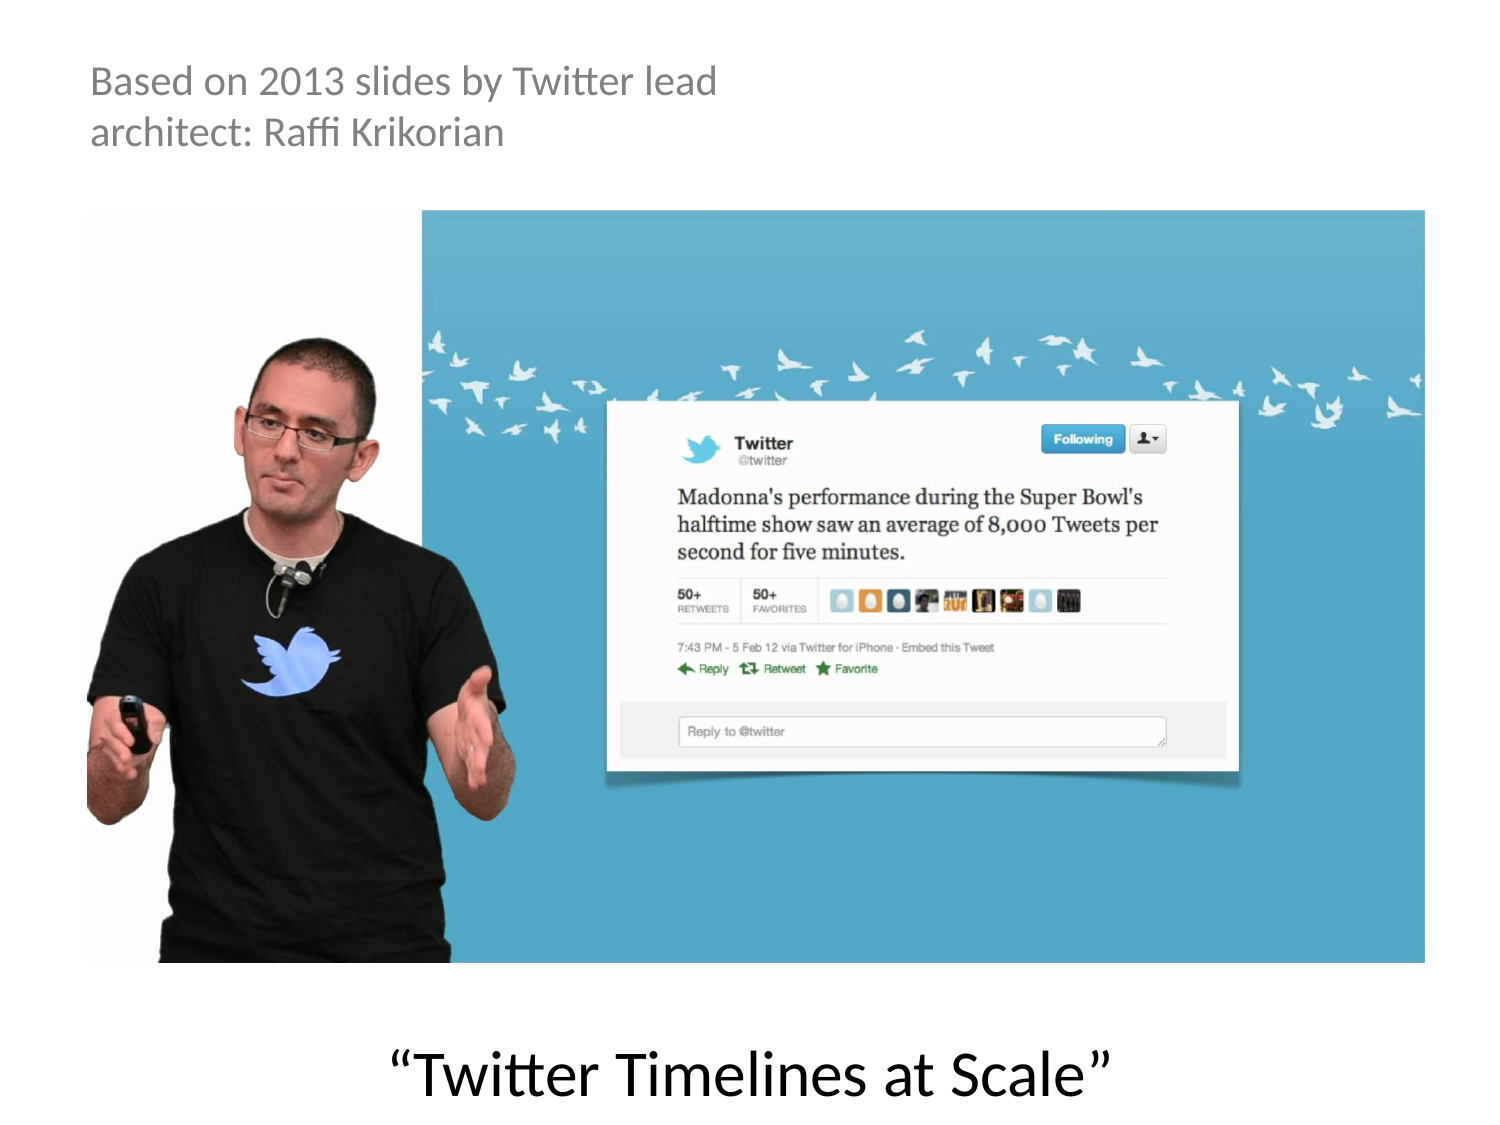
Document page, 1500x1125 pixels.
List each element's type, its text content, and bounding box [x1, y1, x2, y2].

picture [87, 209, 1426, 963]
list “Twitter Timelines at Scale” [75, 200, 1425, 1125]
title Based on 2013 slides by Twitter lead architect: Raffi Krikorian [75, 45, 1425, 163]
